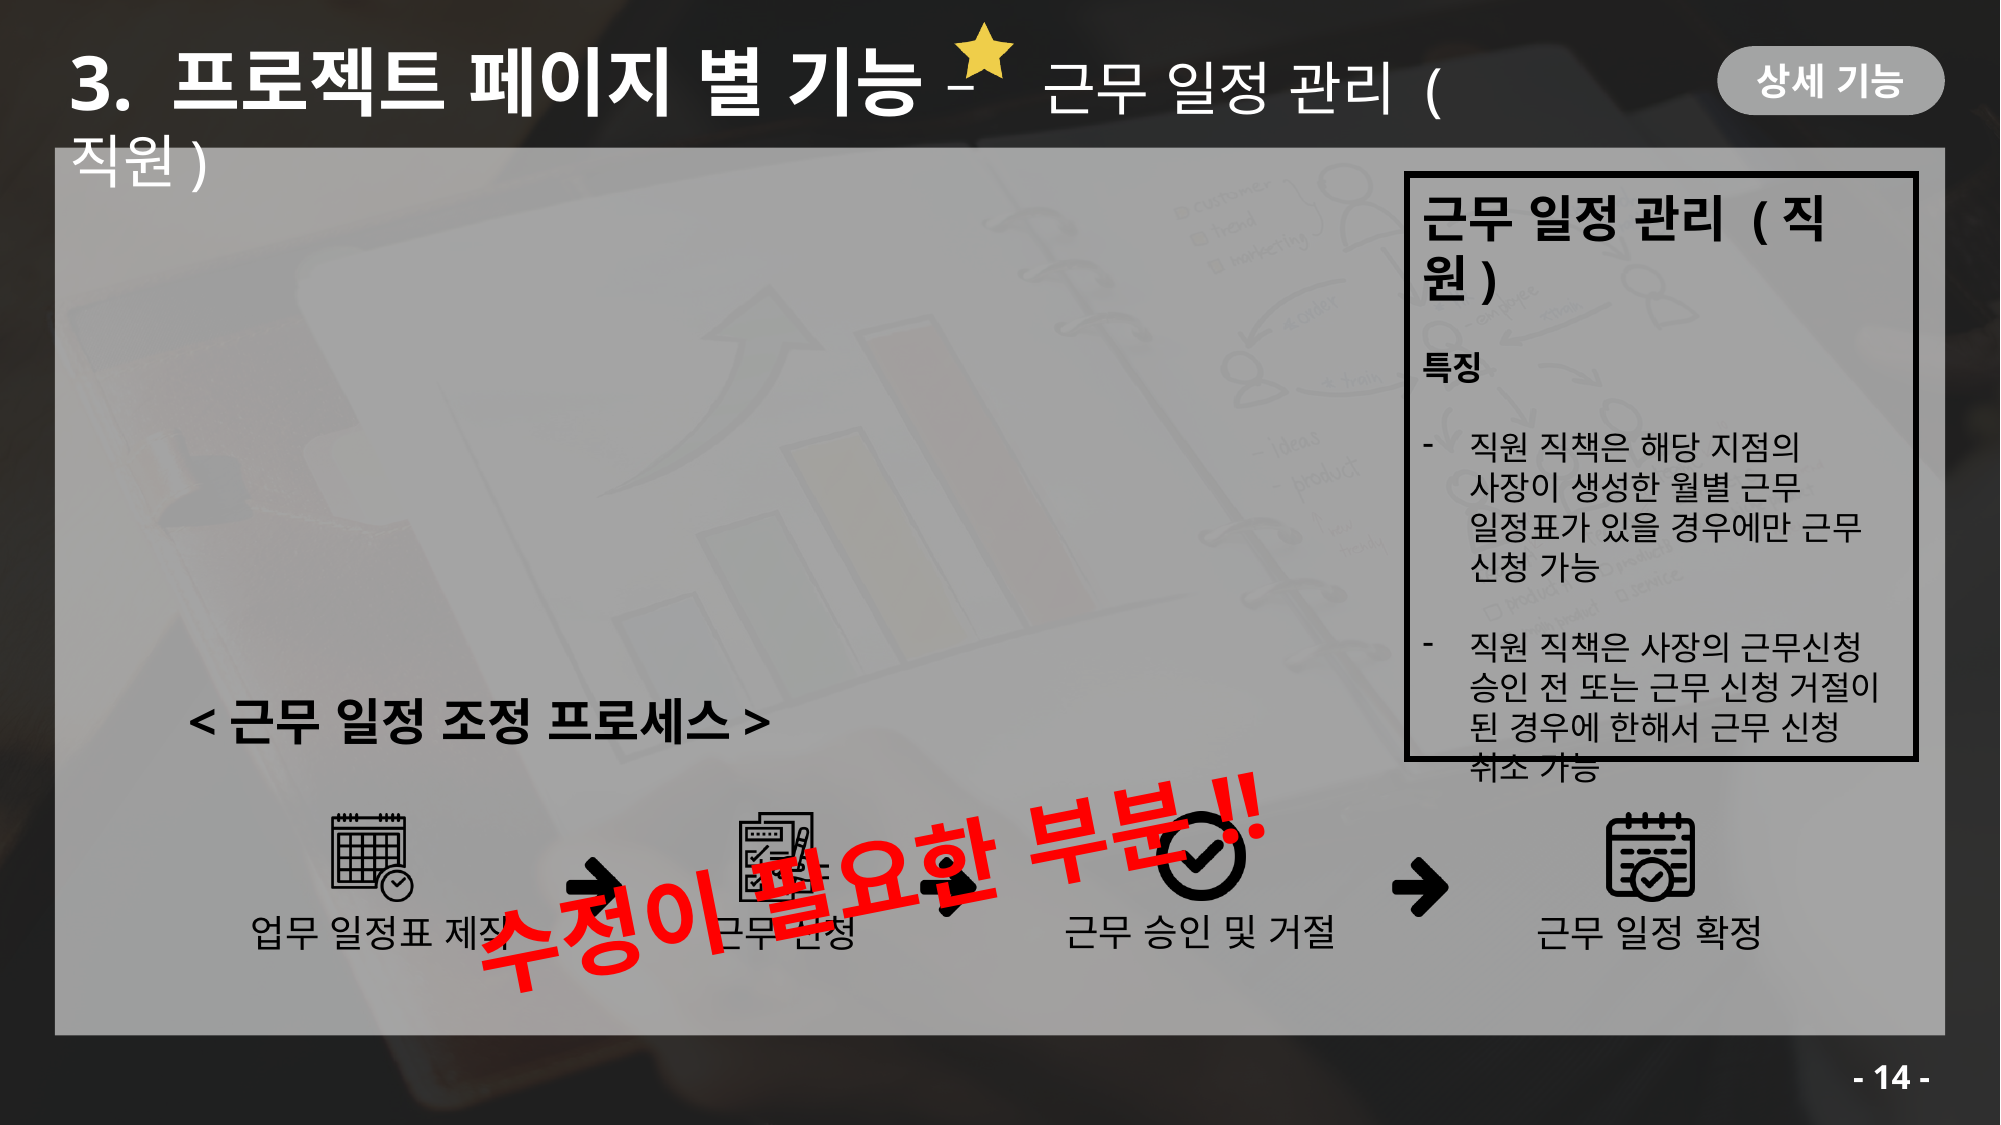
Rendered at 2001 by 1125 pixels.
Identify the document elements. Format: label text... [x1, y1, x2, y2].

text_box 근무 일정 관리 (직원) 특징 직원 직책은 해당 지점의 사장이 생성한 월별 근무 일정표가 있을 경우에만 근무 신청 가능 직원 직책은 사장의 근무신청 승인 전 또는 근무 신청 거절이 된 경우에 한해서 근무 신청 취소 가능 [1407, 180, 1917, 794]
picture [954, 20, 1014, 80]
text_box 수정이 필요한 부분!! [200, 943, 757, 1070]
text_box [220, 811, 1780, 964]
slide_number 14 [1495, 1049, 1946, 1109]
text_box <근무 일정 조정 프로세스> [173, 683, 861, 758]
text_box 3. 프로젝트 페이지 별 기능 – 근무 일정 관리 (직원) [55, 27, 1542, 203]
text_box [1406, 174, 1917, 707]
text_box 수정이 필요한 부분!! [886, 685, 1541, 811]
text_box 상세 기능 [1716, 45, 1946, 117]
